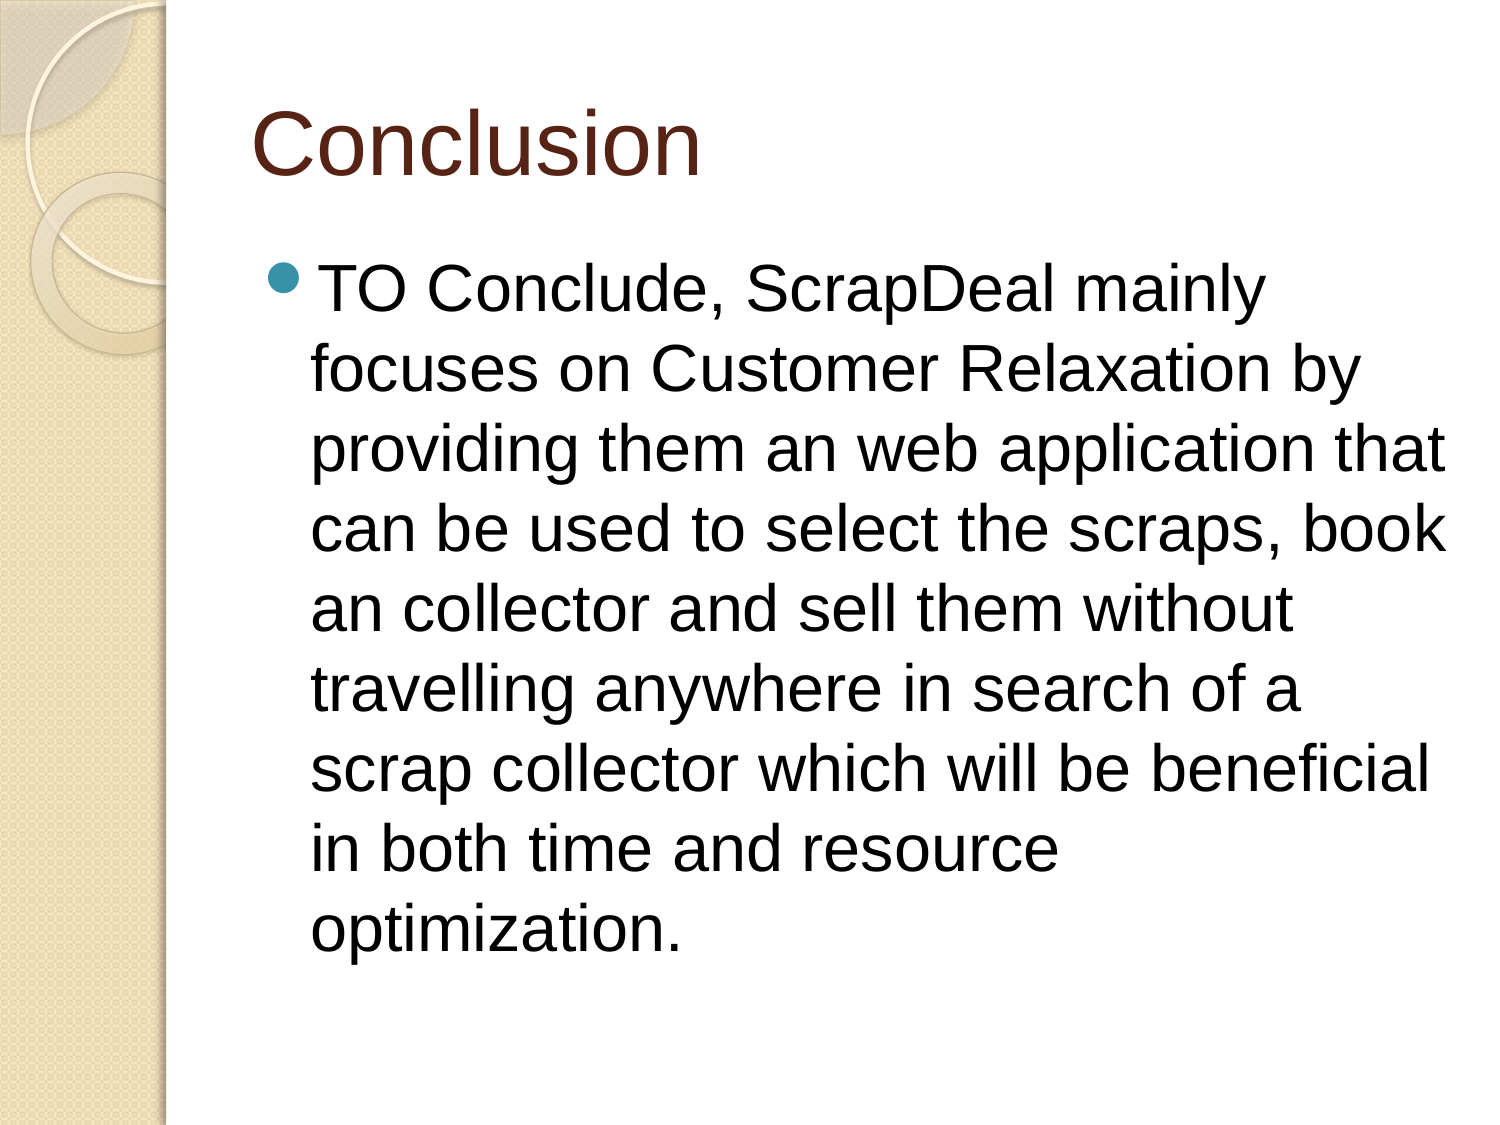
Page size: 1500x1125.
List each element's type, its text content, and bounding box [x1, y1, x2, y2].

list TO Conclude, ScrapDeal mainly focuses on Customer Relaxation by providing them an web application that can be used to select the scraps, book an collector and sell them without travelling anywhere in search of a scrap collector which will be beneficial in both time and resource optimization. [235, 237, 1466, 1025]
title Conclusion [235, 45, 1466, 233]
